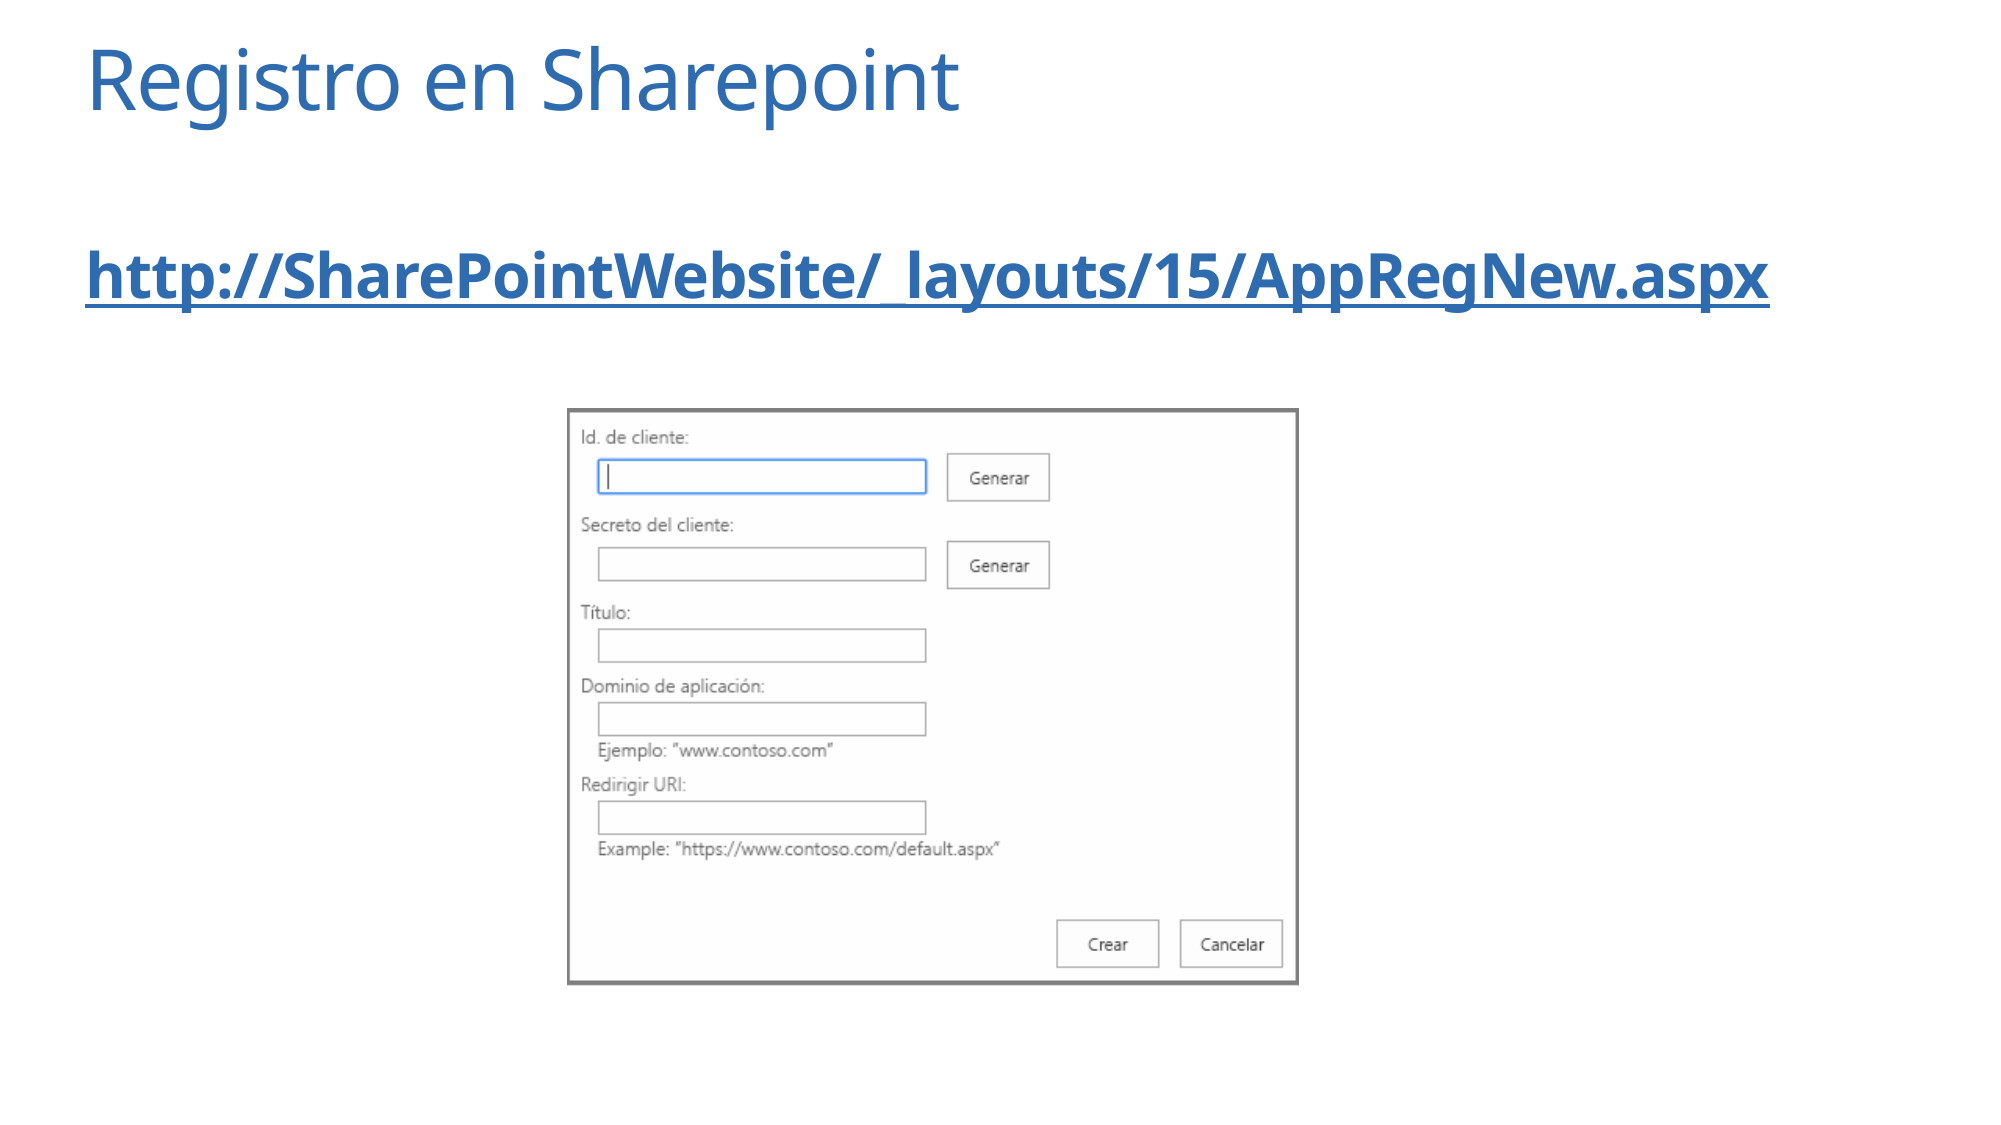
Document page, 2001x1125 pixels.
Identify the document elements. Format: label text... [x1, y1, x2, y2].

picture [567, 407, 1299, 987]
list http://SharePointWebsite/_layouts/15/AppRegNew.aspx [85, 237, 1915, 573]
title Registro en Sharepoint [85, 37, 1915, 161]
